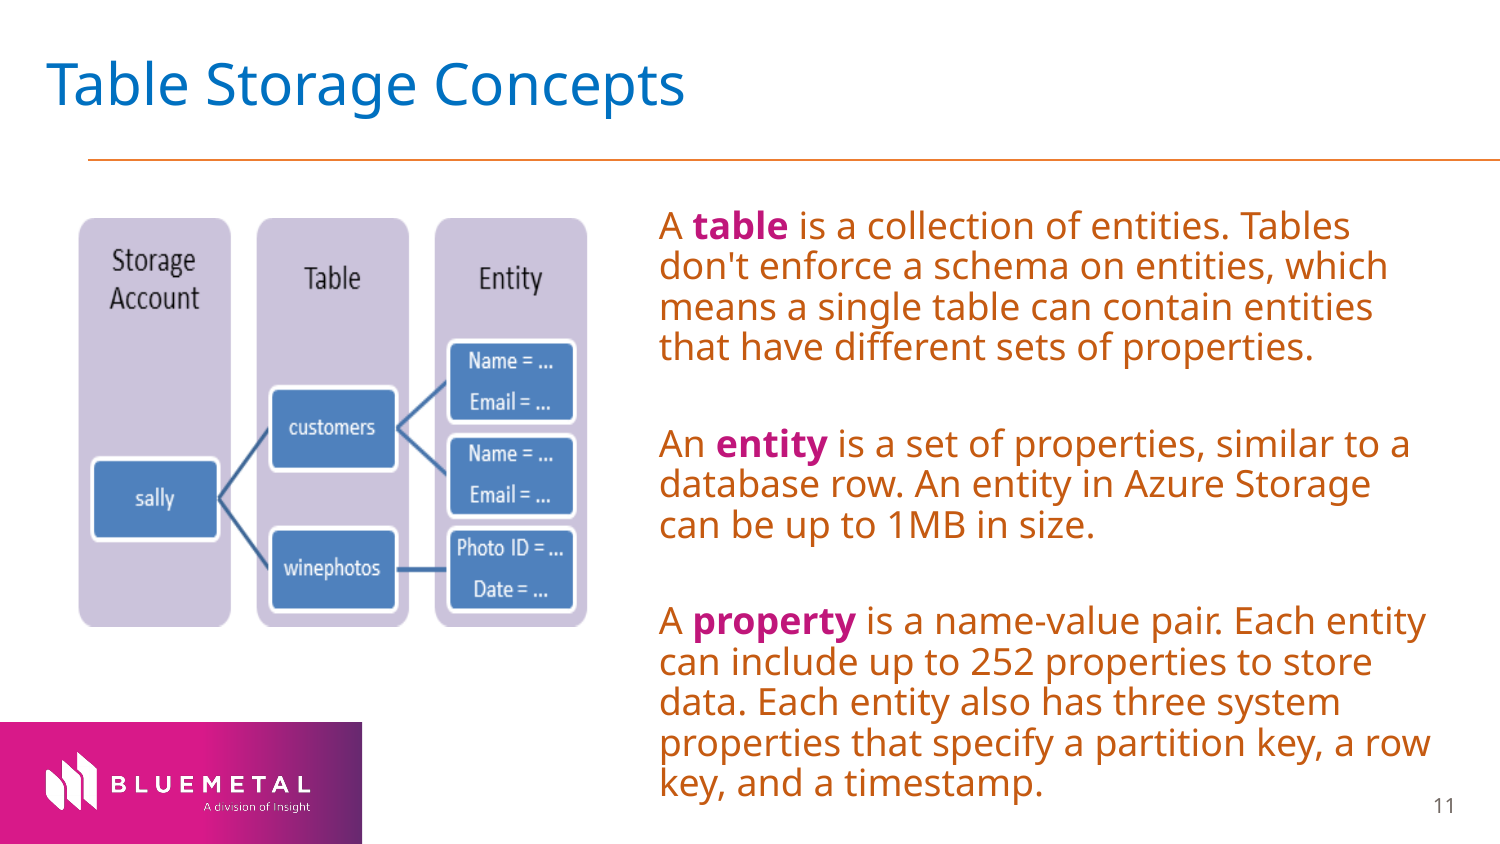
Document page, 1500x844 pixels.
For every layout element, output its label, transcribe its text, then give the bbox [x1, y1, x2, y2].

list A table is a collection of entities. Tables don't enforce a schema on entities, which means a single table can contain entities that have different sets of properties. An entity is a set of properties, similar to a database row. An entity in Azure Storage can be up to 1MB in size. A property is a name-value pair. Each entity can include up to 252 properties to store data. Each entity also has three system properties that specify a partition key, a row key, and a timestamp. [587, 161, 1453, 337]
picture [31, 218, 635, 627]
title Table Storage Concepts [31, 30, 1461, 143]
